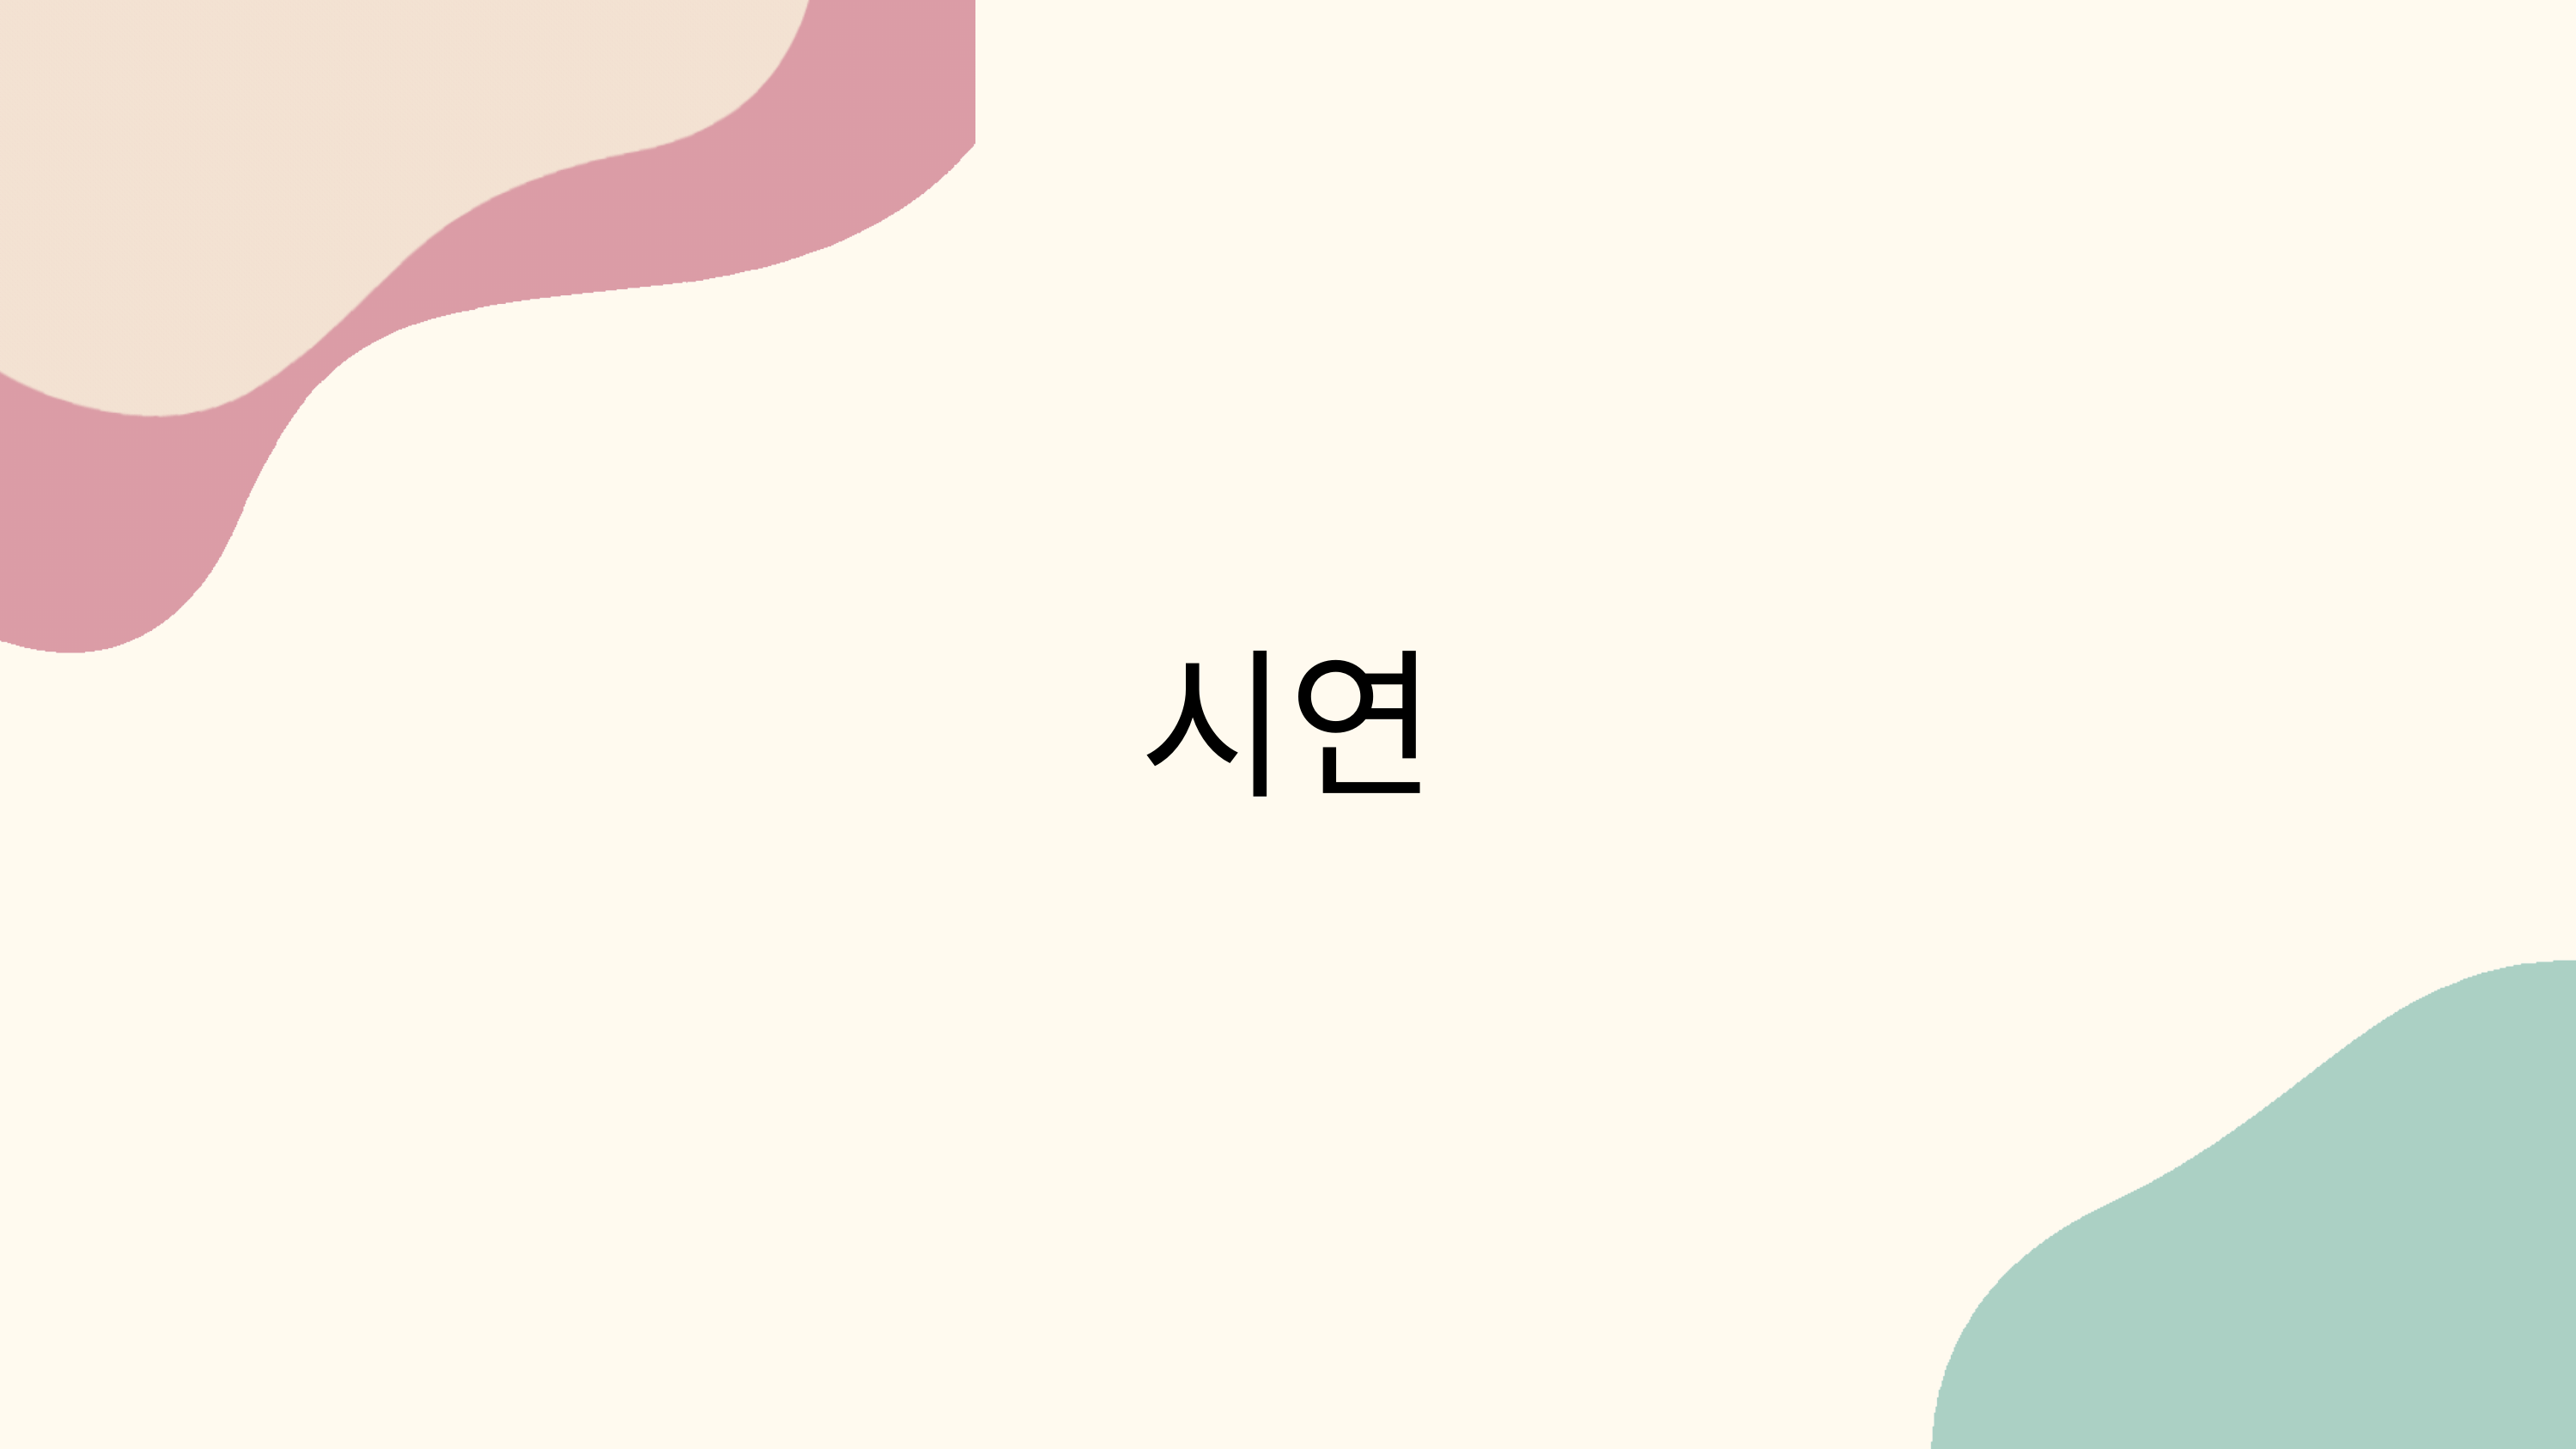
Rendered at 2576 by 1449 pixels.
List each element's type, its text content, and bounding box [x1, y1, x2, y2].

picture [0, 0, 976, 663]
text_box 시연 [456, 623, 2120, 817]
picture [1923, 958, 2576, 1449]
